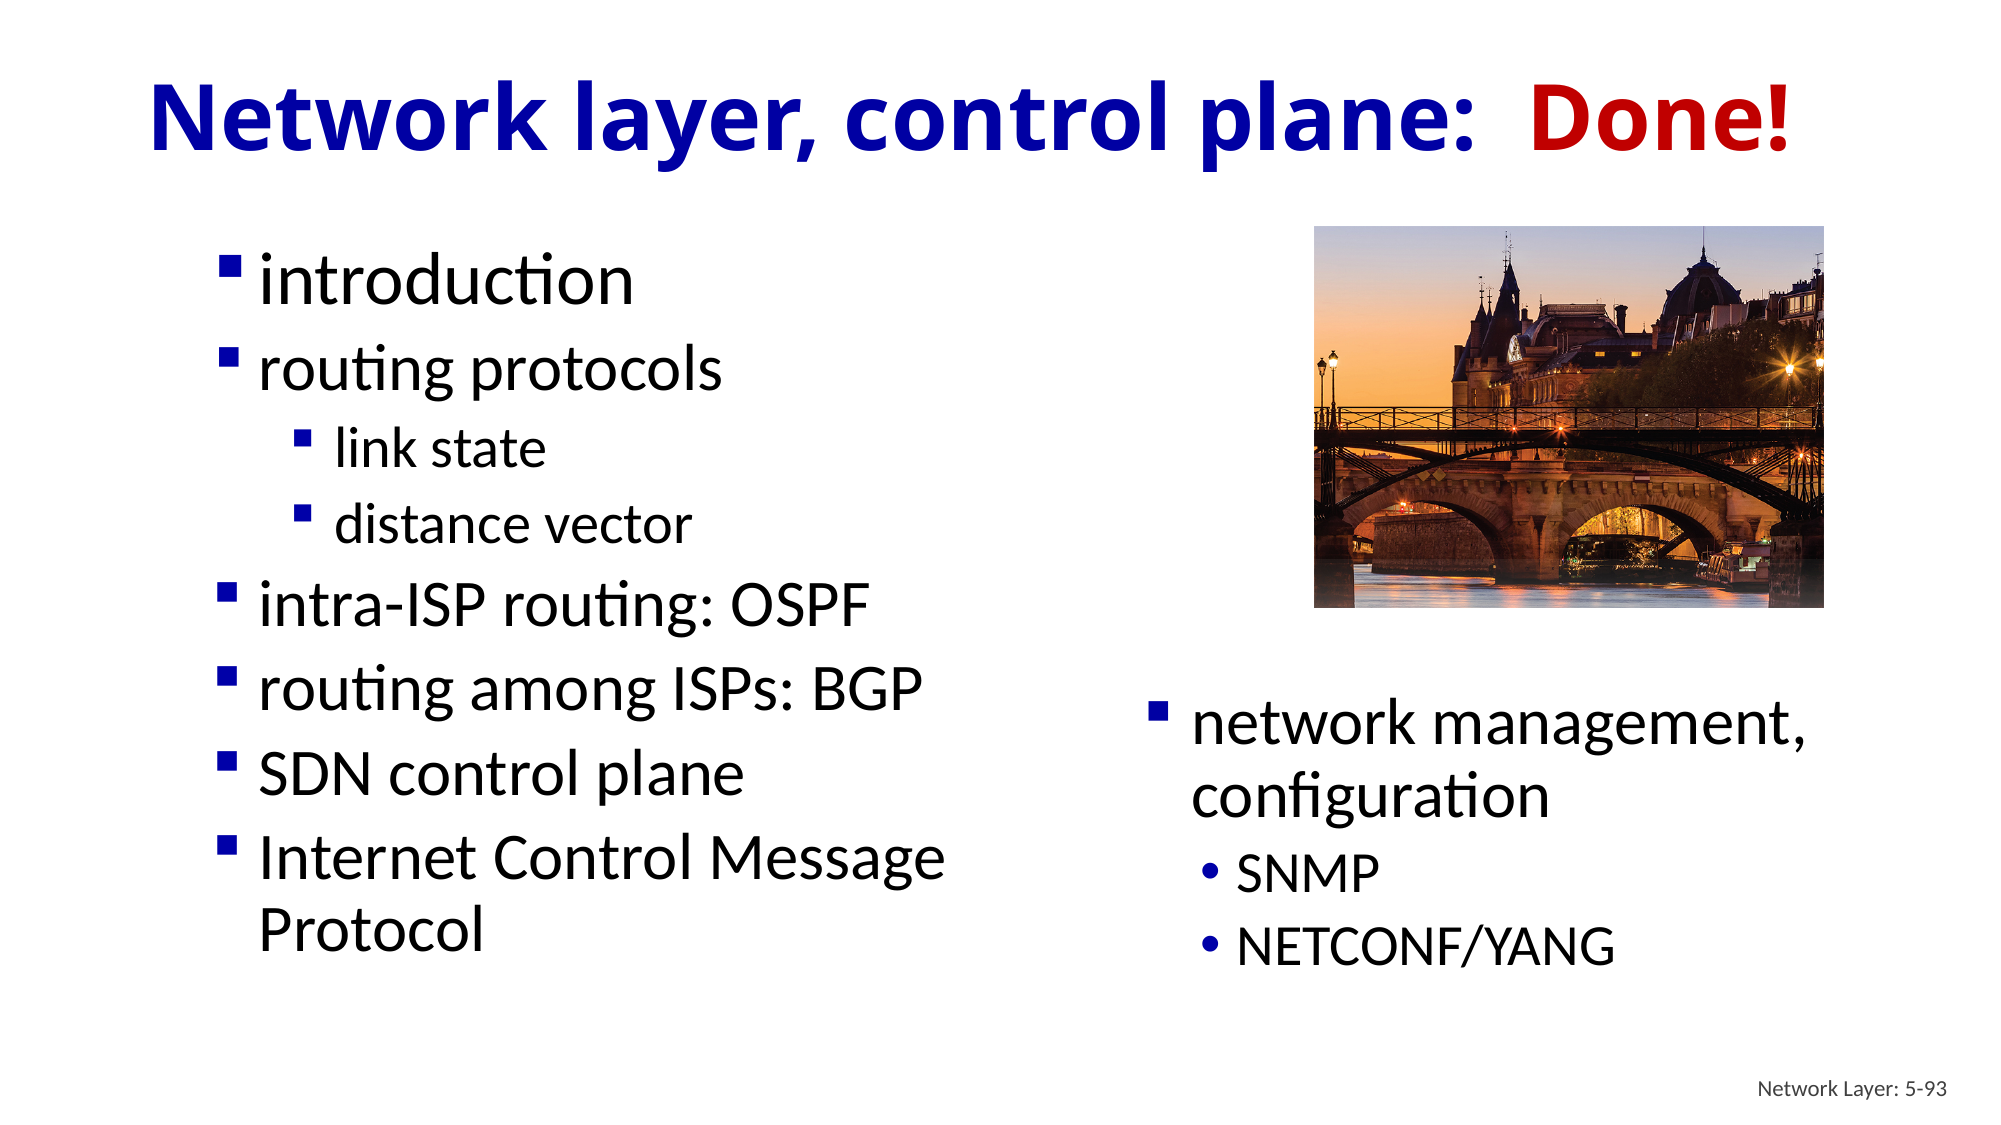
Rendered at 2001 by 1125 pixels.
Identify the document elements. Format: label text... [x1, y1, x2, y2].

slide_number Network Layer: 5-93 [1512, 1056, 1963, 1117]
title Network layer, control plane: Done! [131, 47, 1856, 195]
picture [1314, 226, 1824, 608]
text_box introduction routing protocols link state distance vector intra-ISP routing: OSPF routing among ISPs: BGP SDN control plane Internet Control Message Protocol [196, 232, 1111, 1059]
text_box network management, configuration SNMP NETCONF/YANG [1111, 679, 1941, 998]
